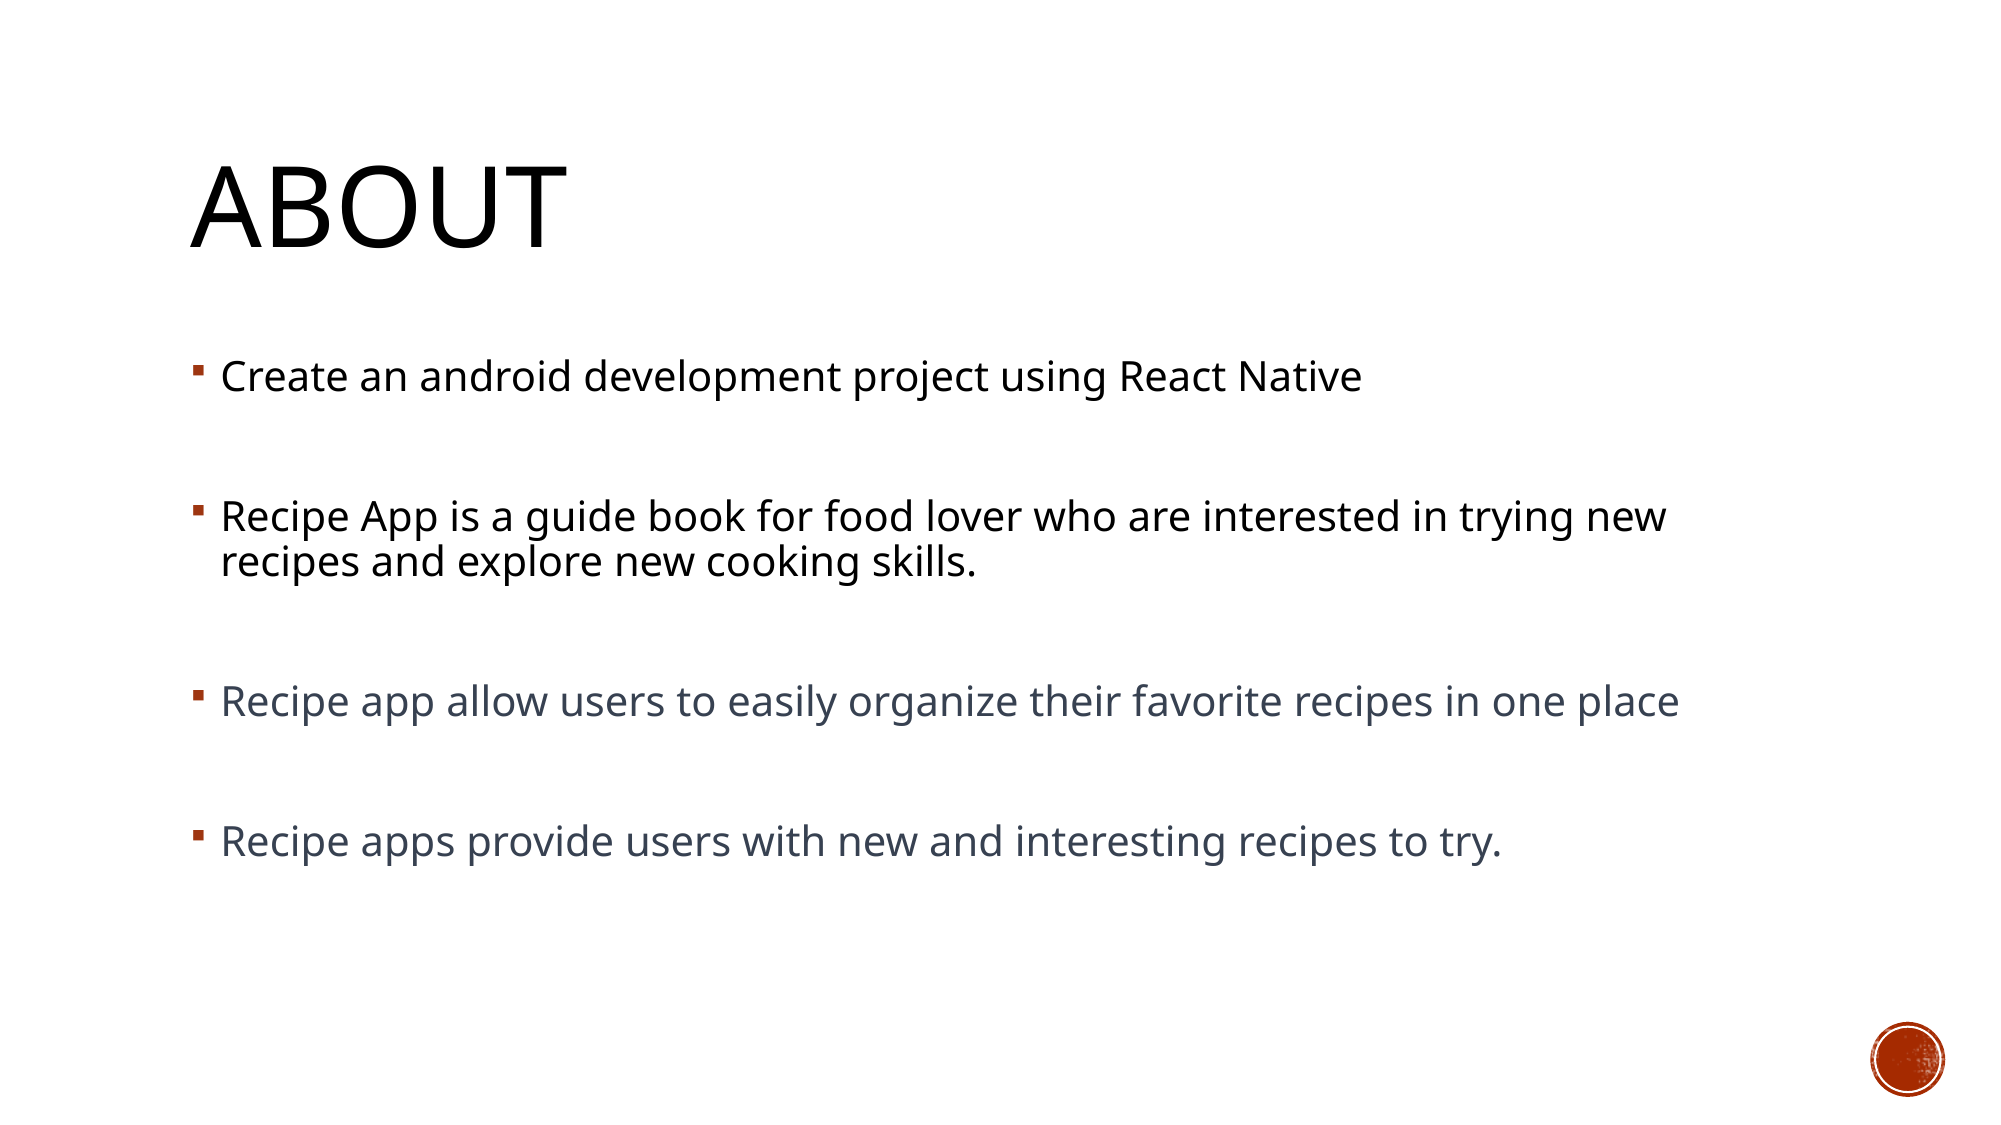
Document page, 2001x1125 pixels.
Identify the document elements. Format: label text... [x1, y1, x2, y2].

list Create an android development project using React Native Recipe App is a guide book for food lover who are interested in trying new recipes and explore new cooking skills. Recipe app allow users to easily organize their favorite recipes in one place Recipe apps provide users with new and interesting recipes to try. [175, 348, 1826, 1013]
title ABOUT [175, 79, 1826, 344]
